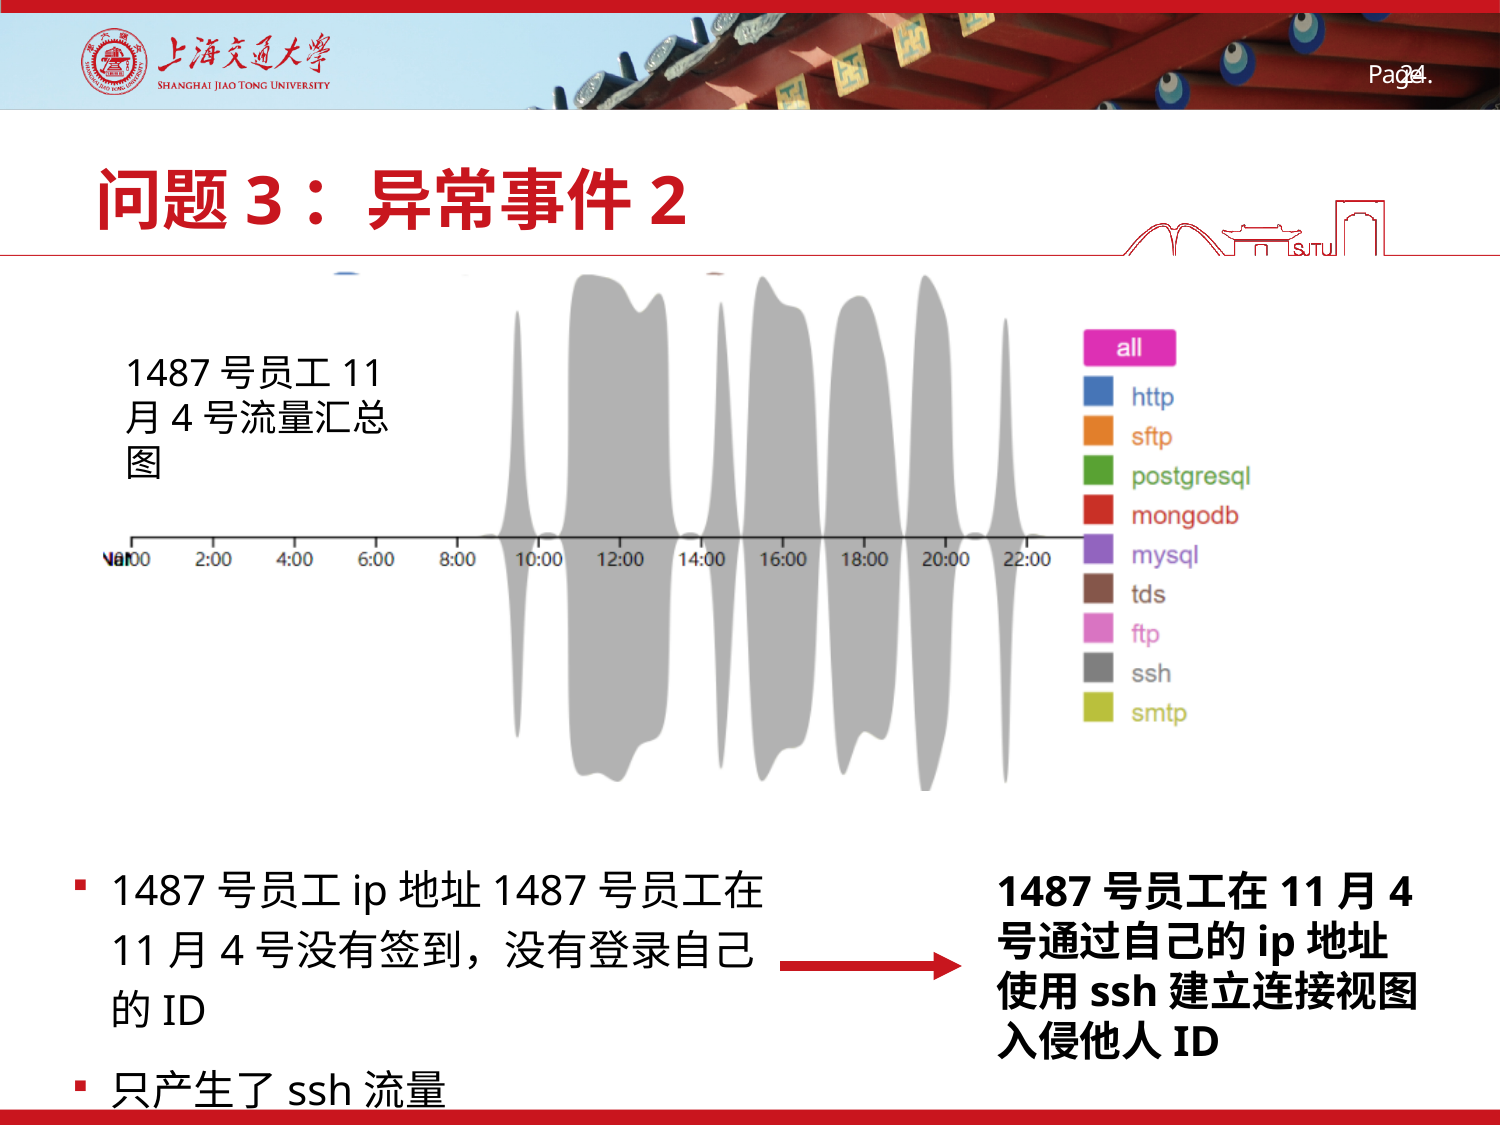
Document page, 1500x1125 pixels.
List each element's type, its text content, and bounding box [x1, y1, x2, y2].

text_box 1487号员工ip地址1487号员工在11月4号没有签到，没有登录自己的ID 只产生了ssh流量 [58, 845, 781, 1125]
picture [0, 0, 1500, 110]
title 问题3：异常事件2 [81, 160, 1455, 255]
picture [0, 200, 1500, 256]
text_box 1487号员工在11月4号通过自己的ip地址使用ssh建立连接视图入侵他人ID [981, 857, 1440, 1073]
picture [101, 260, 1269, 791]
